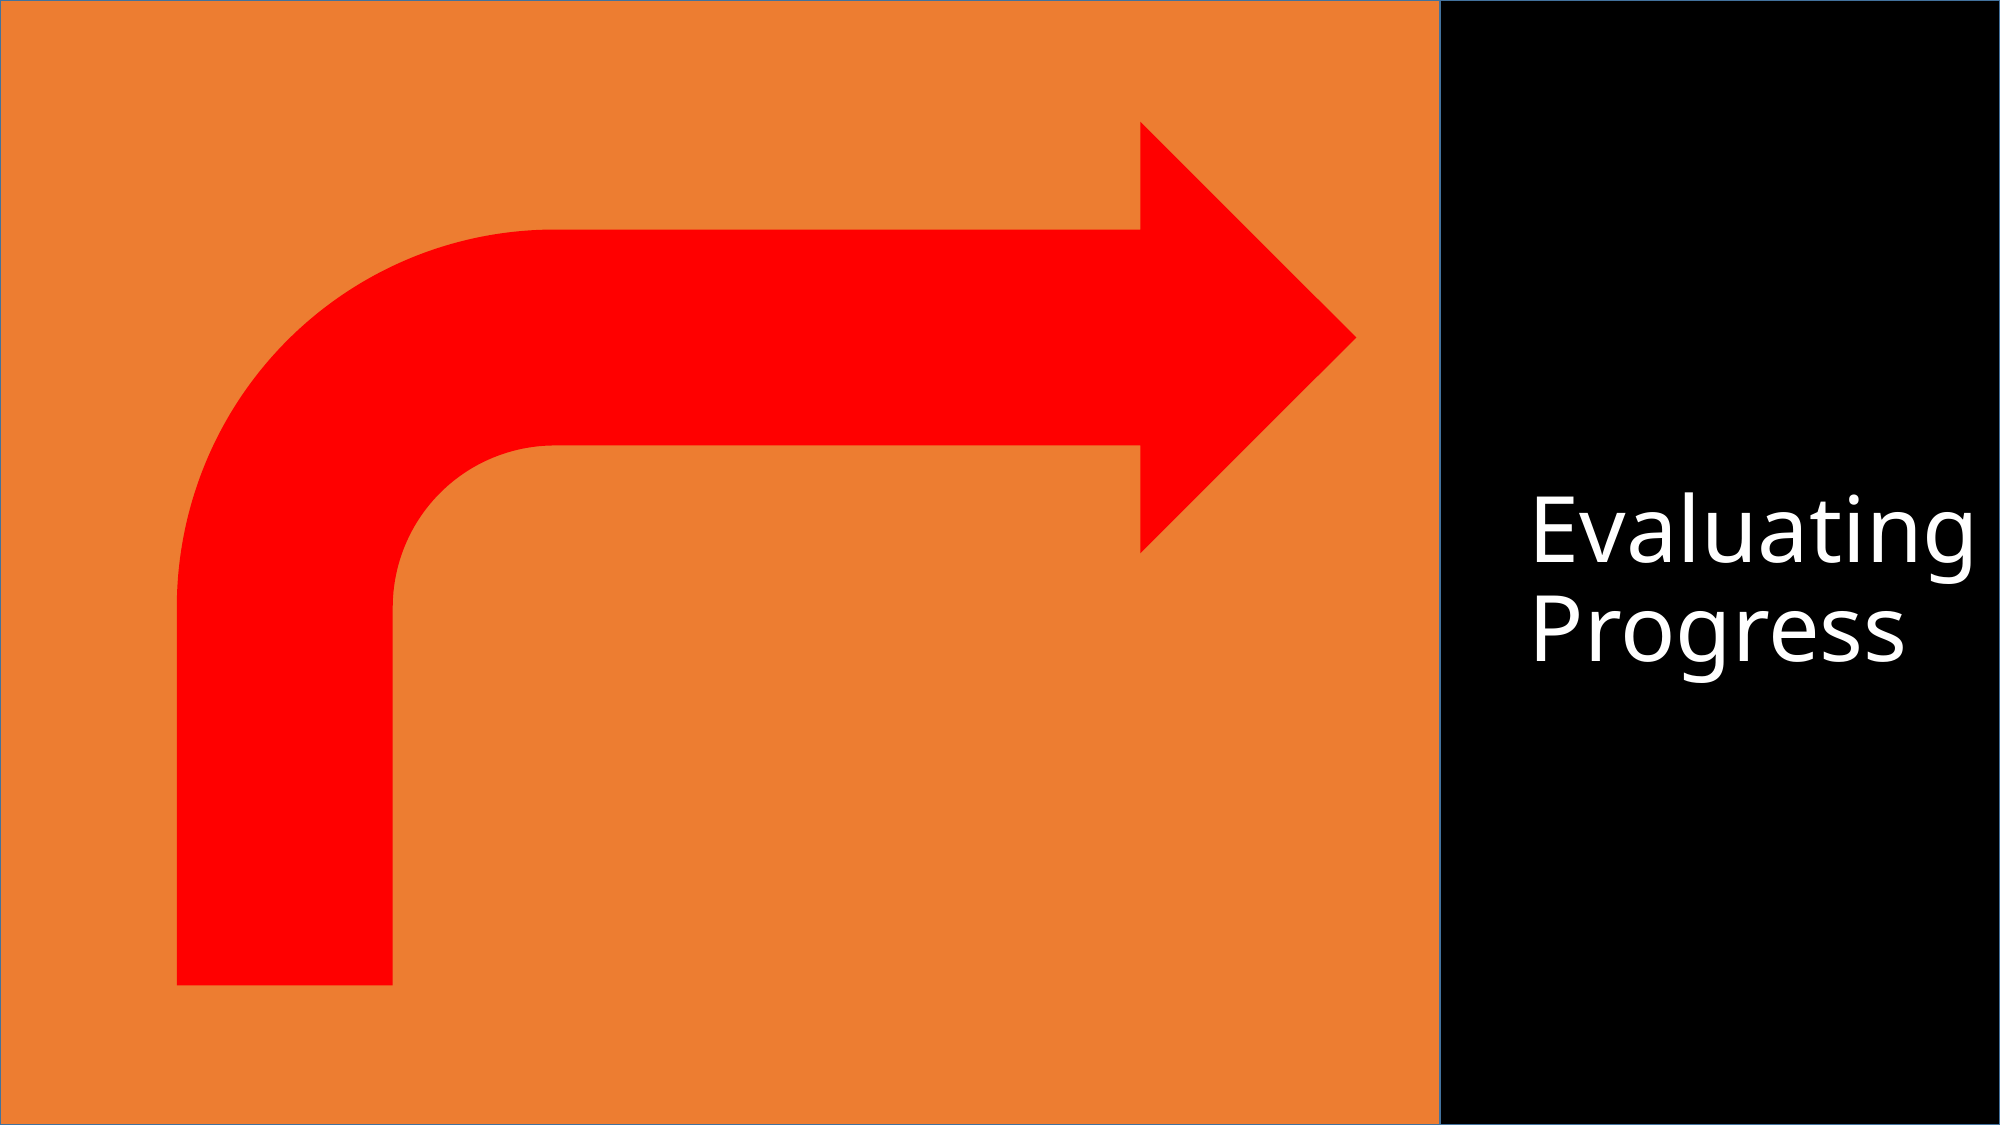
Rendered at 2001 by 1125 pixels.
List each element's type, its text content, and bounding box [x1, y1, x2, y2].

title Evaluating Progress [1513, 473, 2000, 692]
text_box [1439, 0, 2000, 1125]
text_box [0, 0, 1439, 1125]
text_box [175, 119, 1358, 987]
